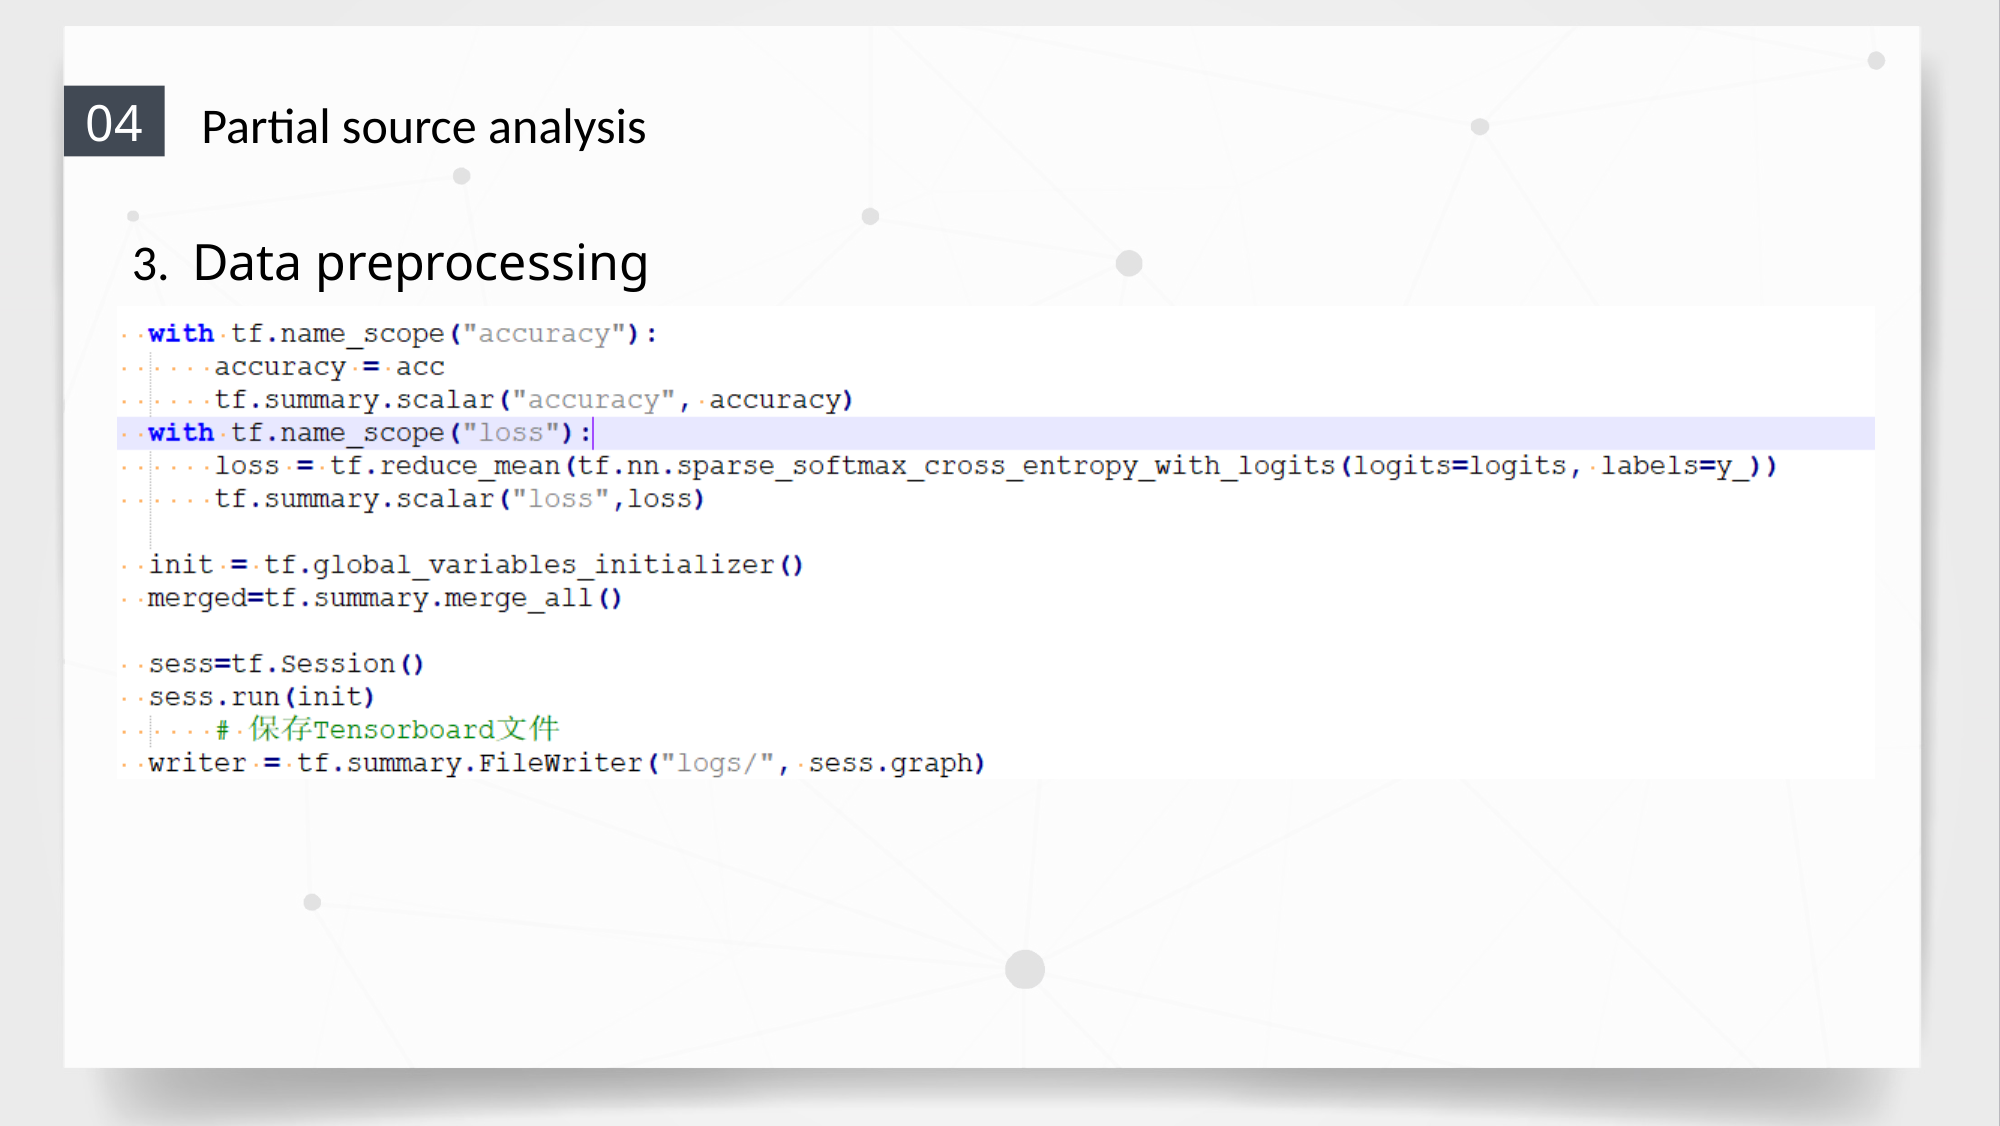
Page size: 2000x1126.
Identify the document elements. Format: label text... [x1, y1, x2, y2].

text_box 04 [63, 85, 166, 157]
text_box Partial source analysis [186, 85, 662, 161]
picture [0, 0, 2000, 1126]
text_box 3. Data preprocessing [117, 223, 1847, 299]
